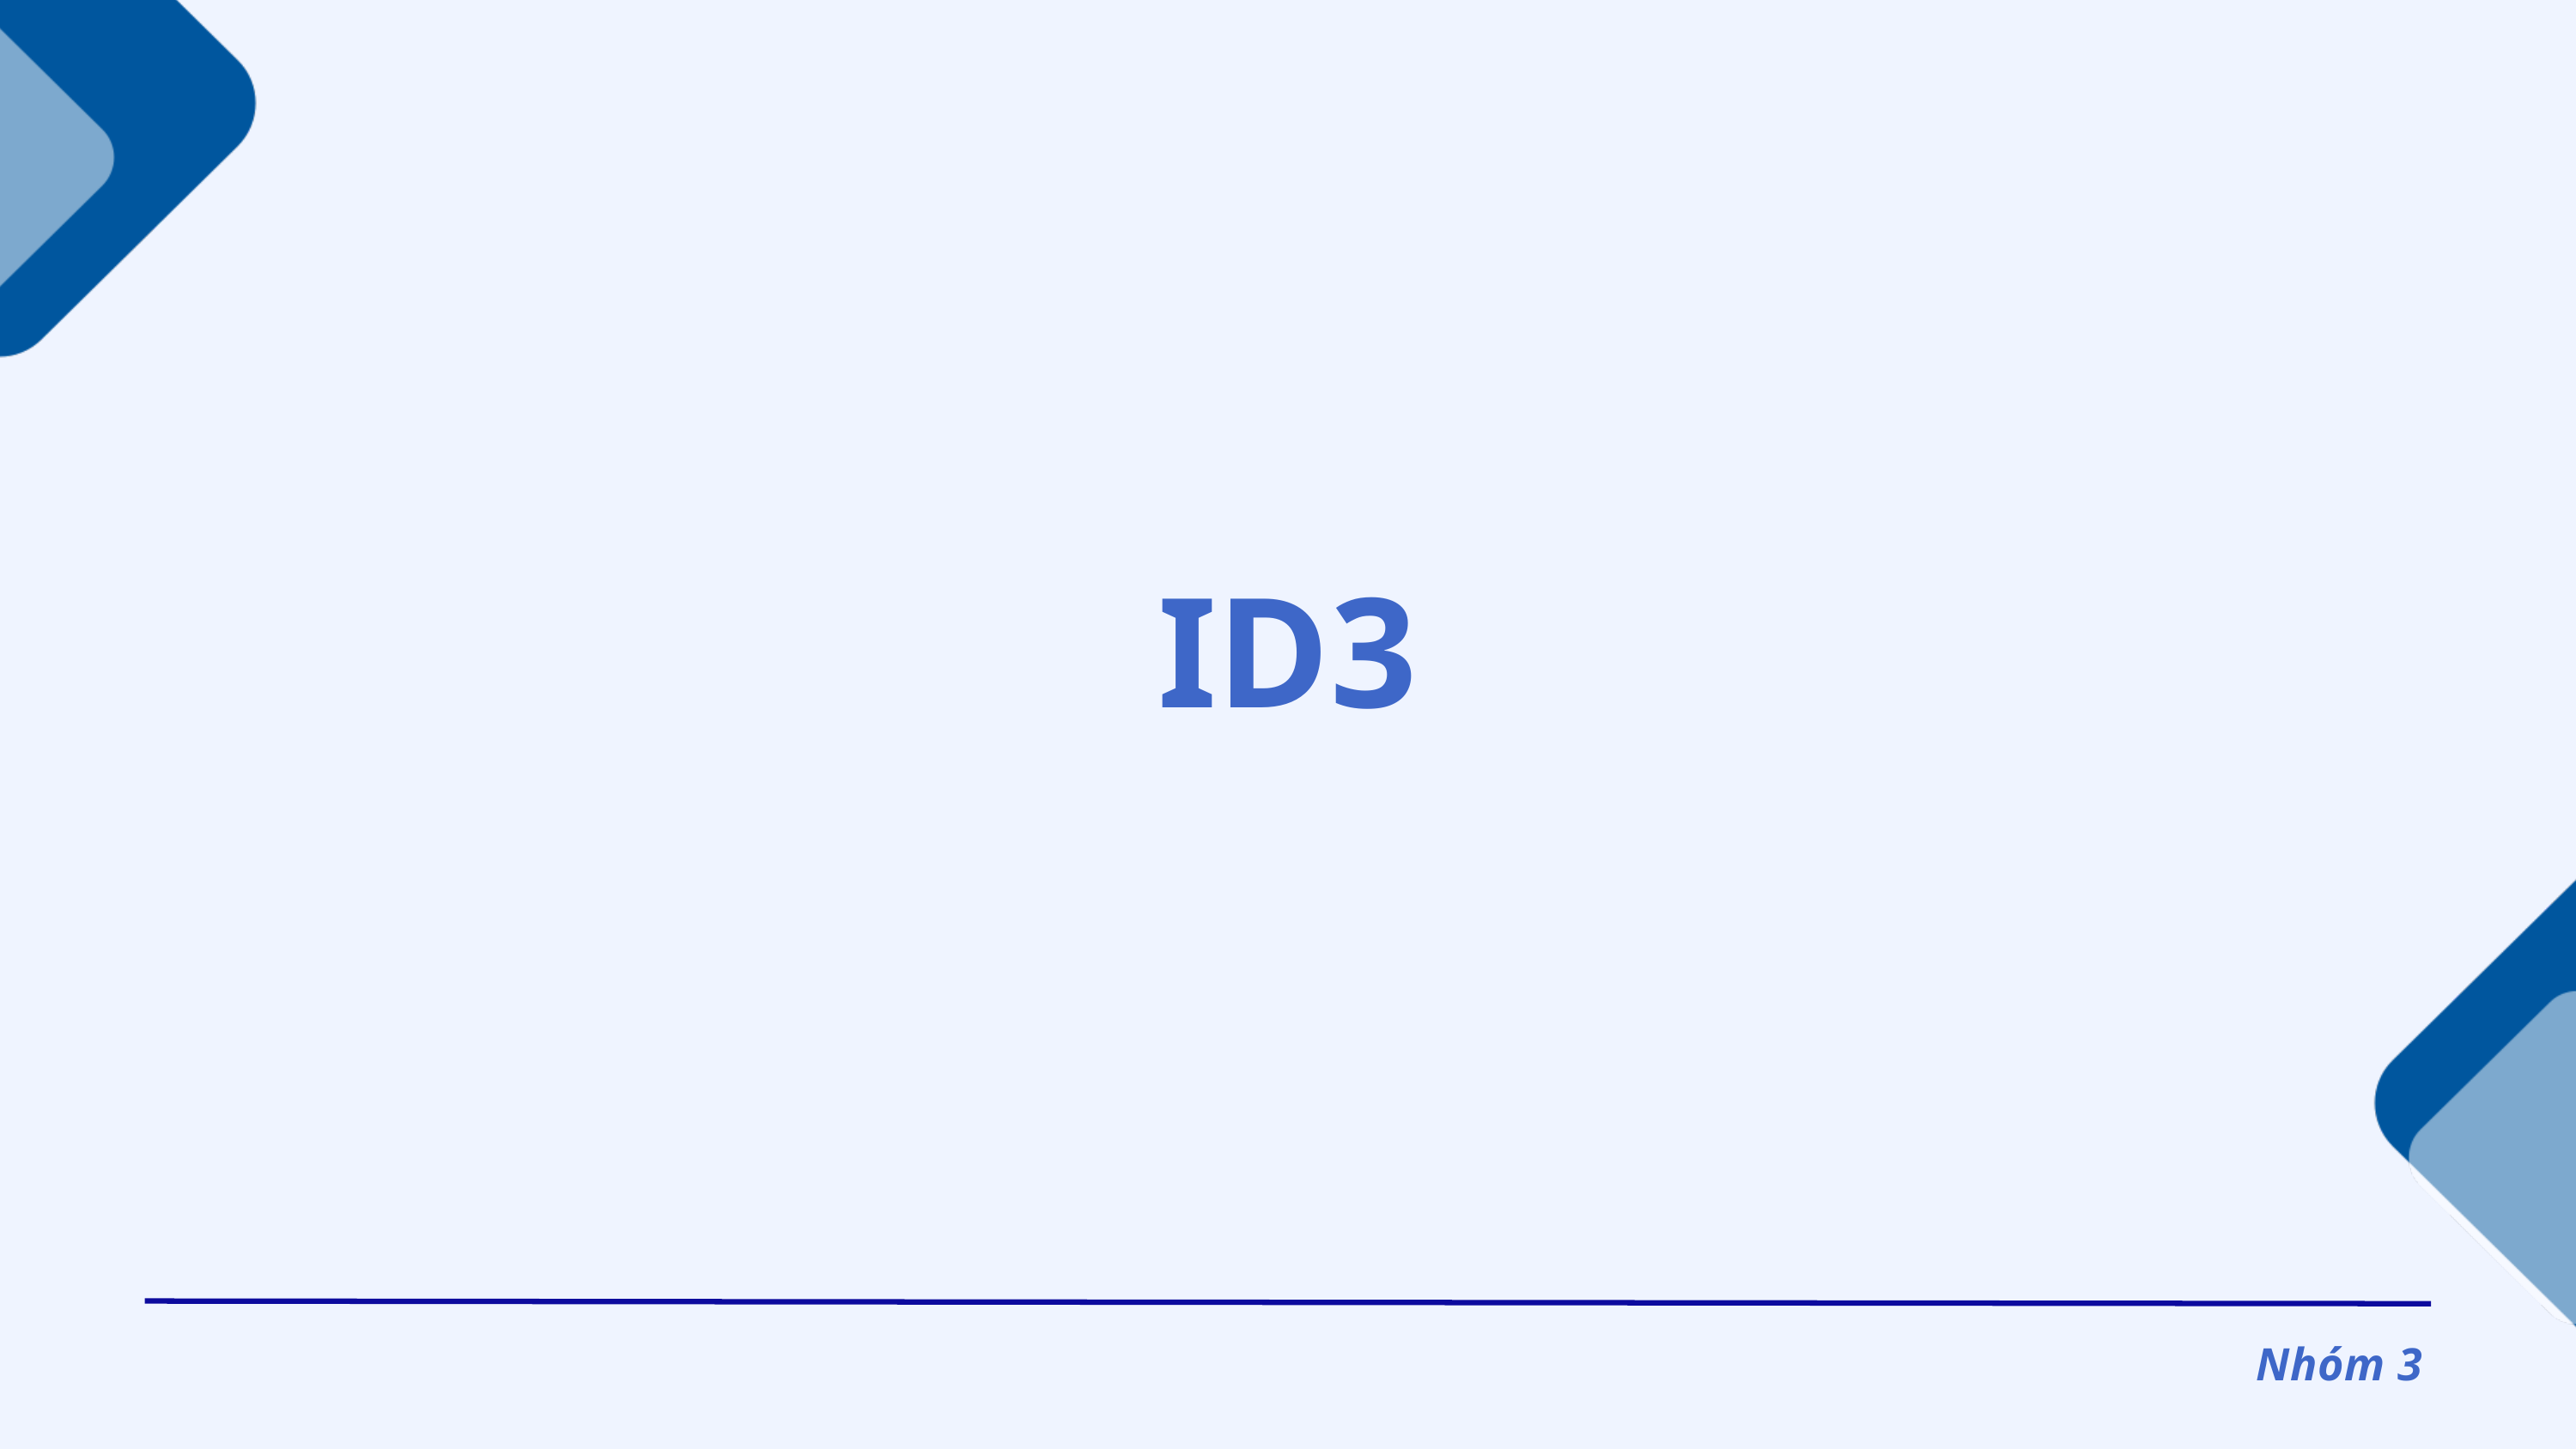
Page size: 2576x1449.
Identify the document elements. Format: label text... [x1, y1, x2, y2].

text_box ID3 [267, 603, 2309, 739]
text_box [0, 0, 262, 363]
text_box Nhóm 3 [2247, 1336, 2432, 1390]
text_box [2369, 844, 2576, 1363]
